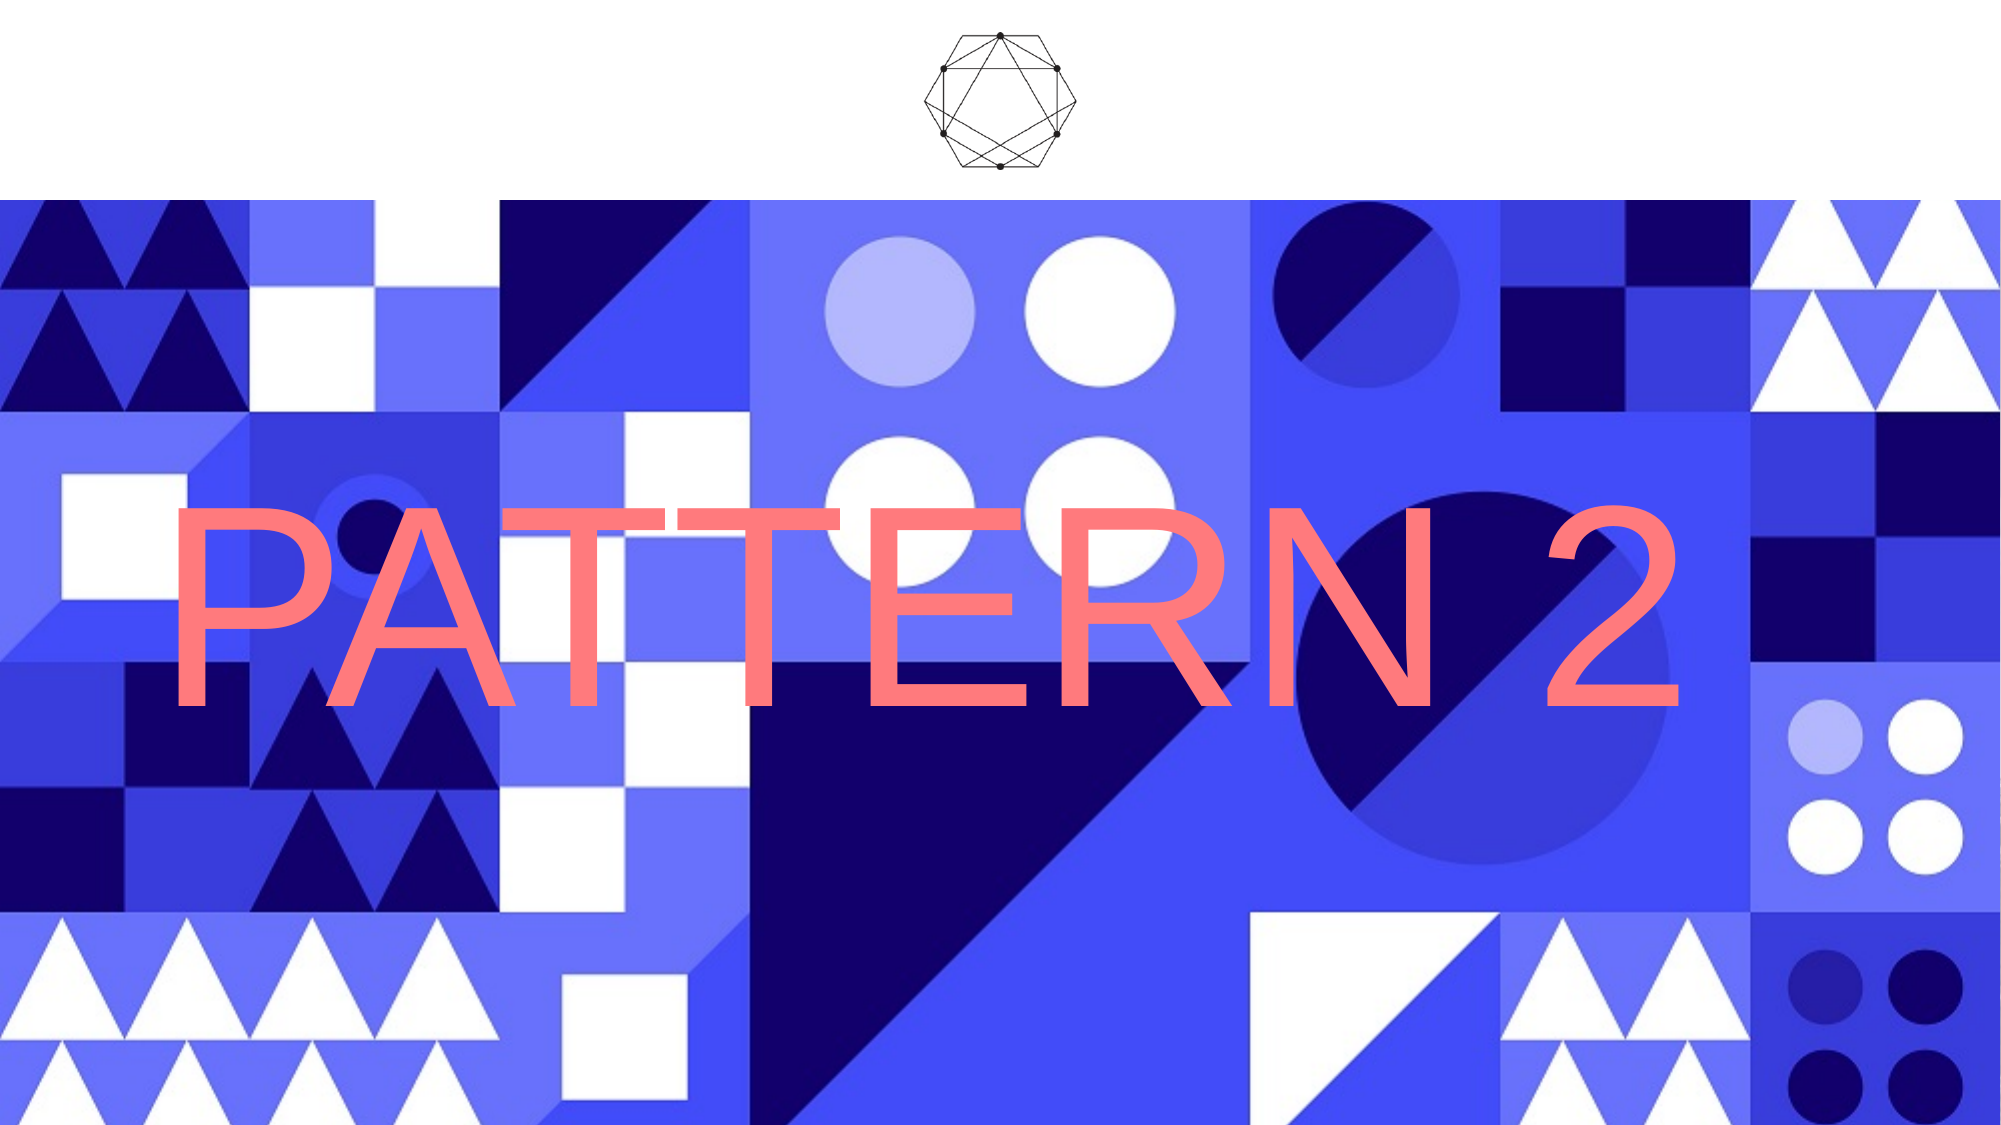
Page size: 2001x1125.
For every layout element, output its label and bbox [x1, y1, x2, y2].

picture [0, 200, 2001, 1125]
picture [923, 32, 1077, 170]
